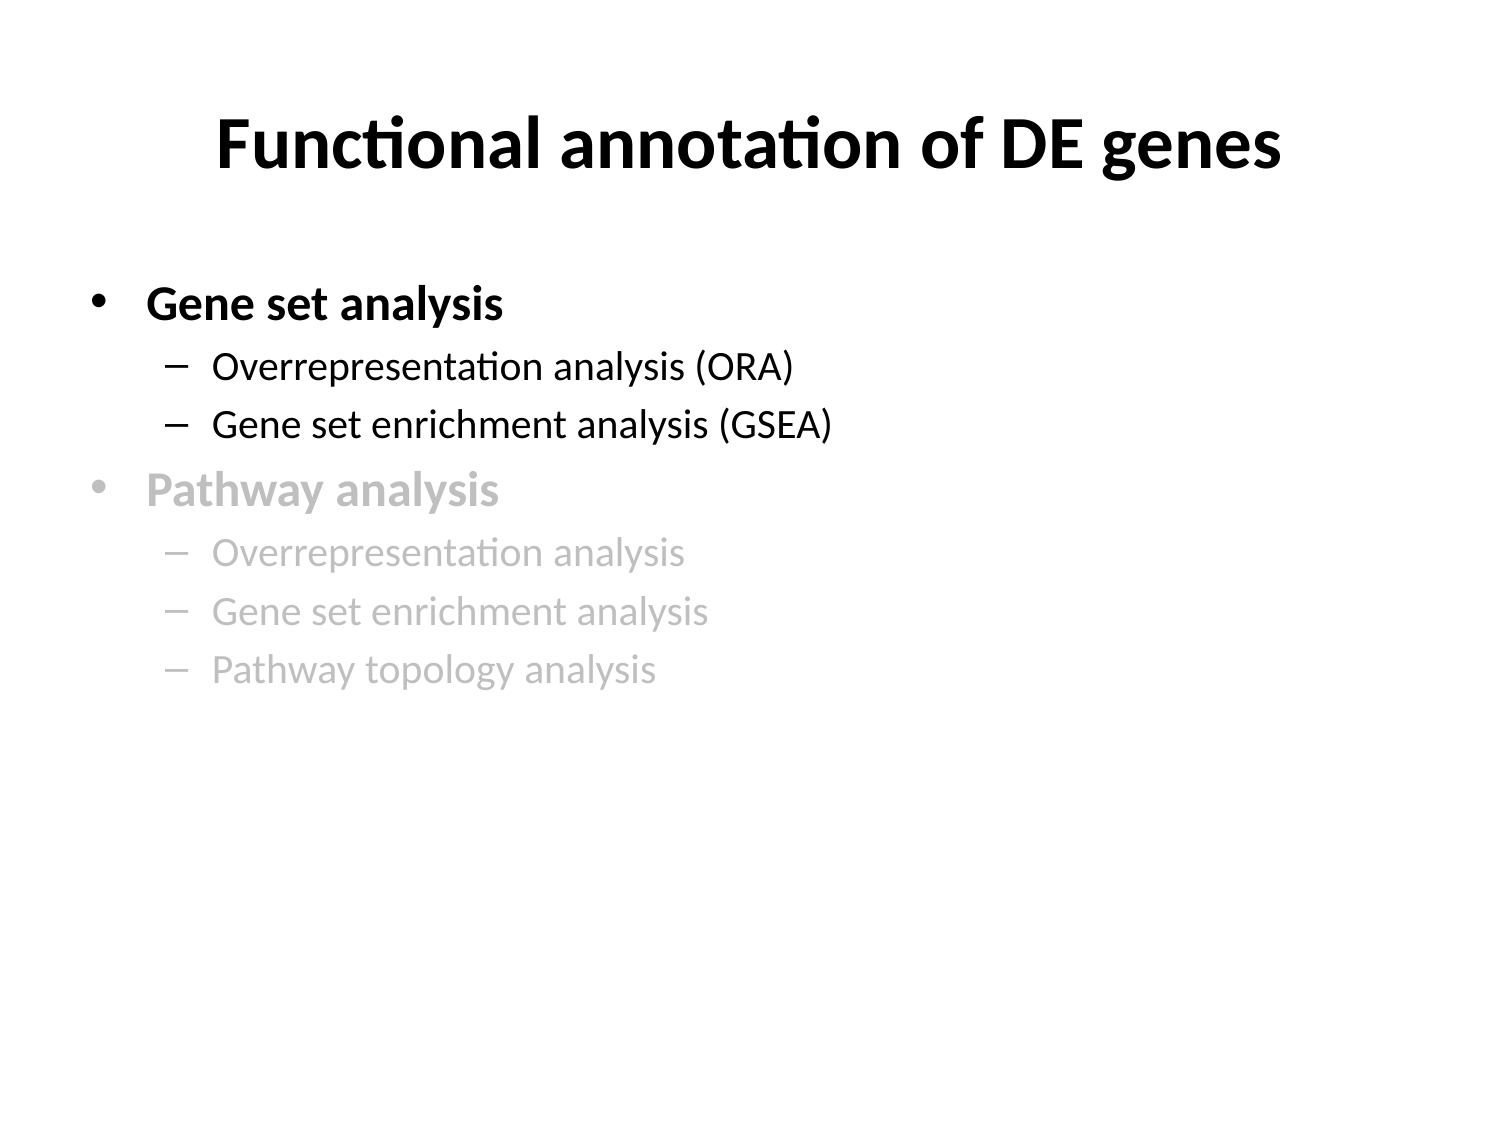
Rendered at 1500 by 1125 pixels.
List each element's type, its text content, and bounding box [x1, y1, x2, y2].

list Gene set analysis Overrepresentation analysis (ORA) Gene set enrichment analysis (GSEA) Pathway analysis Overrepresentation analysis Gene set enrichment analysis Pathway topology analysis [75, 262, 1425, 1005]
title Functional annotation of DE genes [75, 45, 1425, 233]
